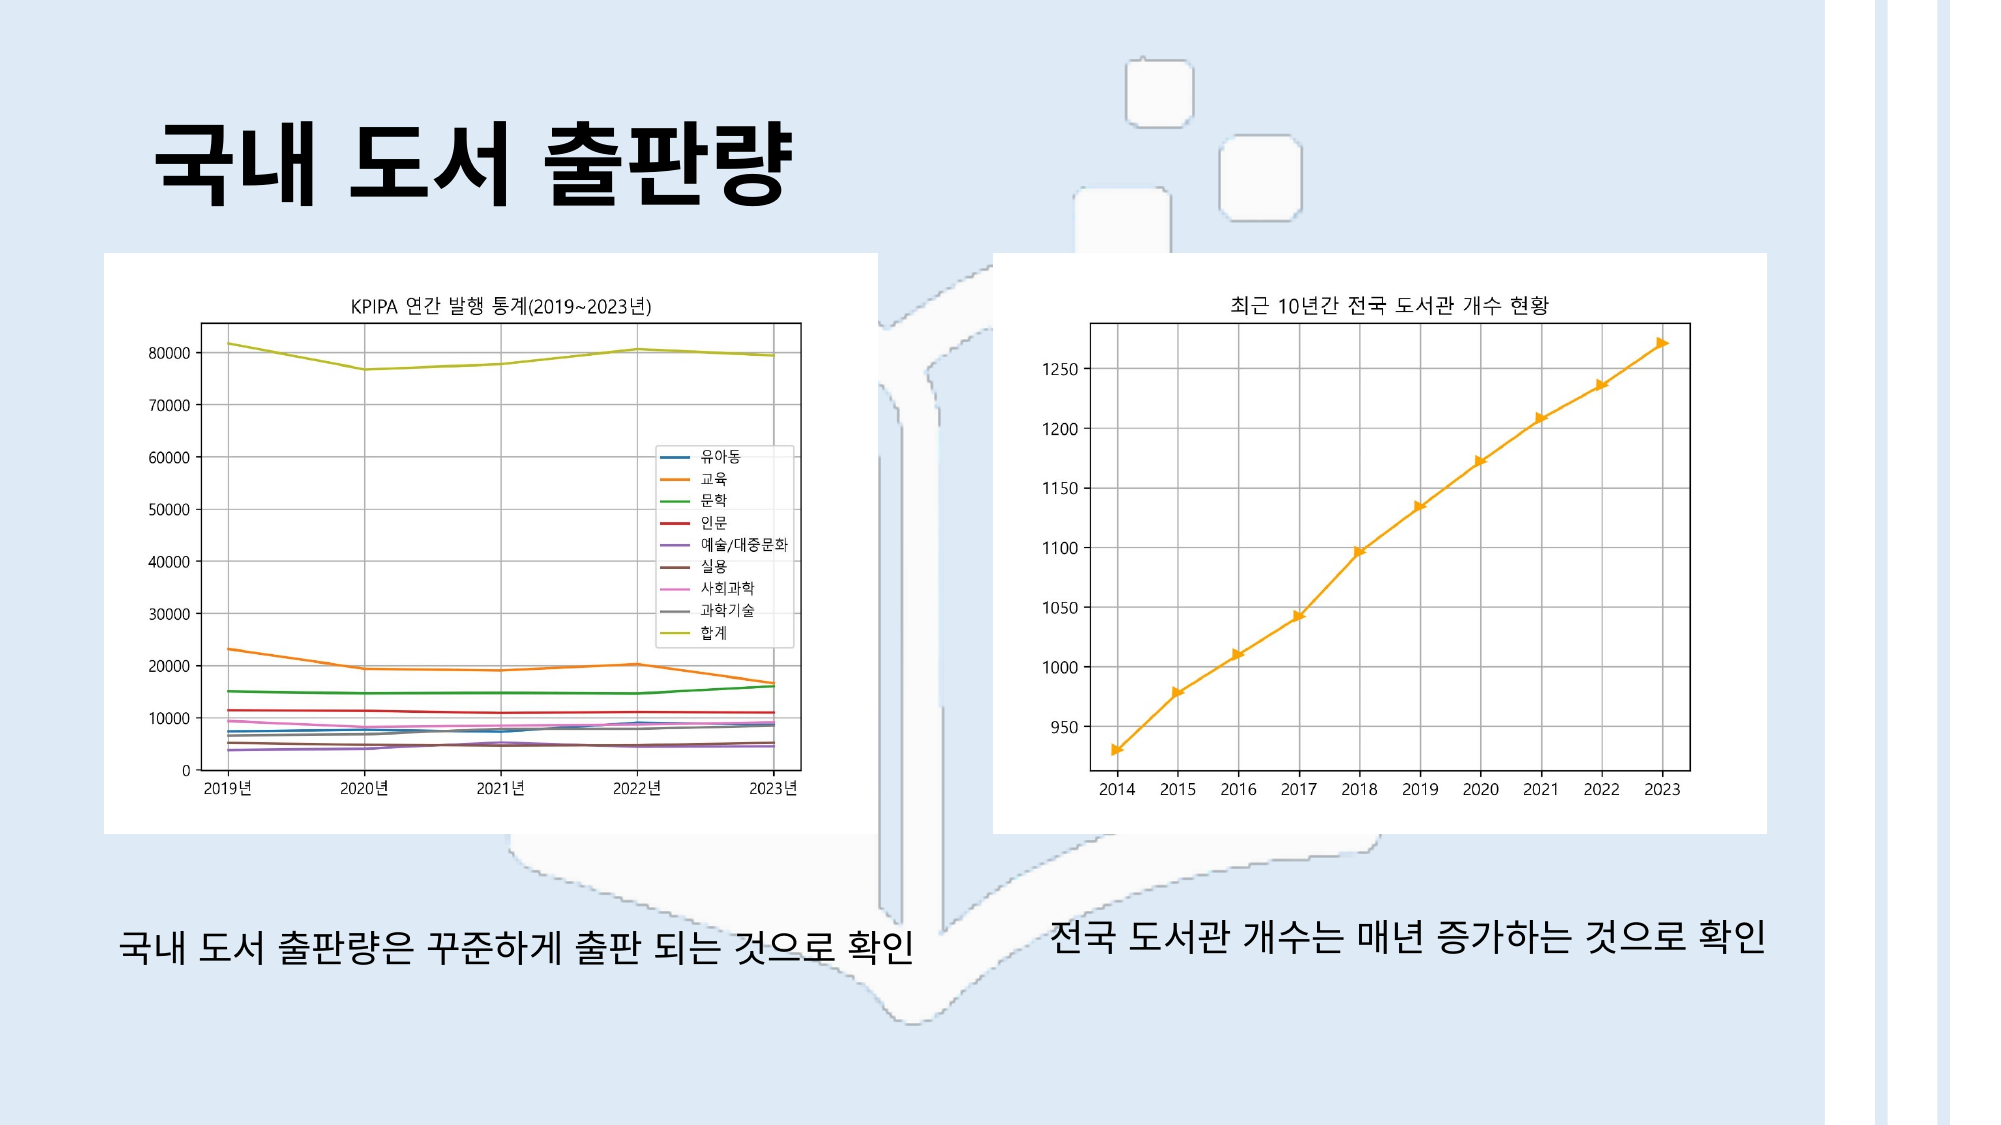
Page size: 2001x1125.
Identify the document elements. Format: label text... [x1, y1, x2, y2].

title 국내 도서 출판량 [137, 59, 369, 253]
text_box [369, 0, 2000, 1125]
text_box 국내 도서 출판량은 꾸준하게 출판 되는 것으로 확인 [104, 917, 369, 978]
picture [993, 253, 1767, 834]
picture [104, 253, 878, 834]
